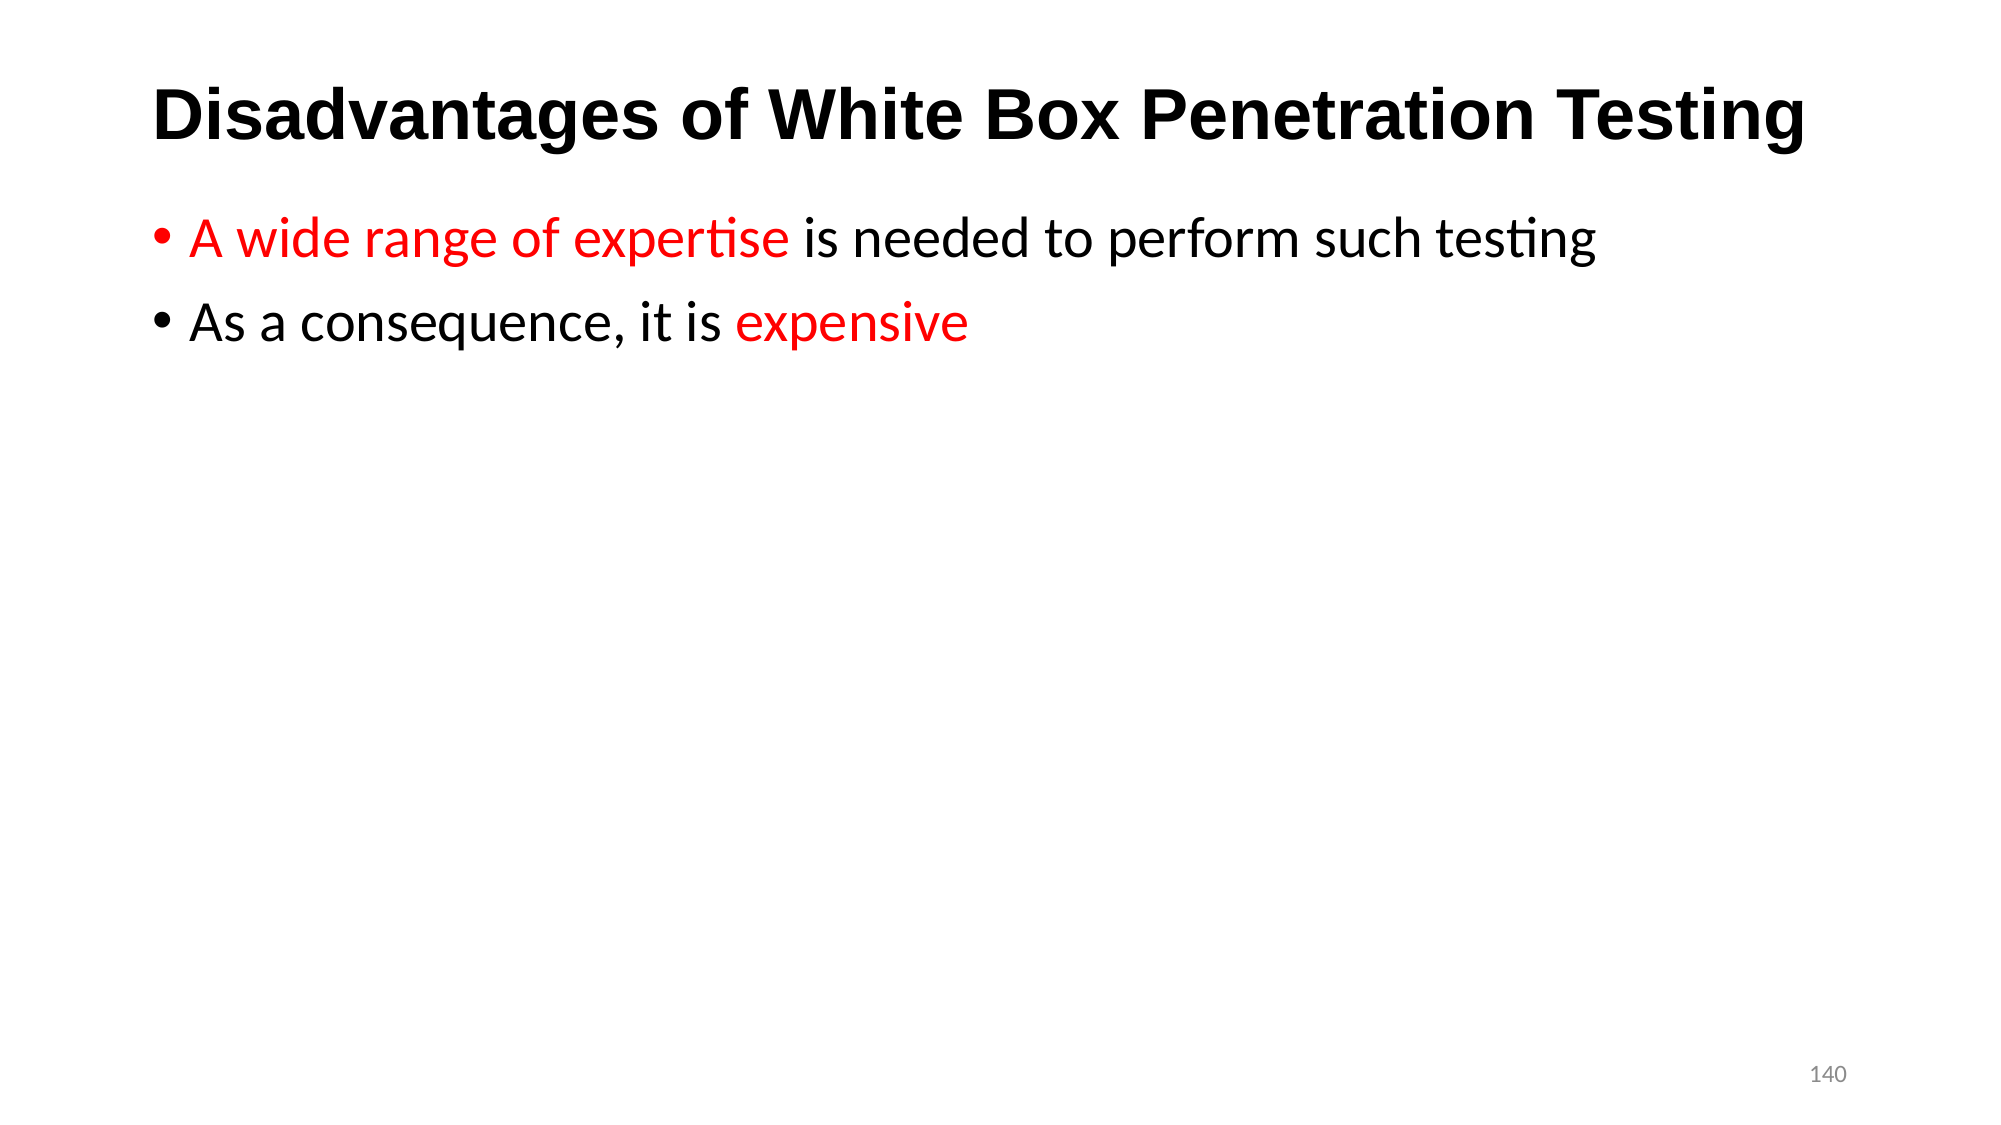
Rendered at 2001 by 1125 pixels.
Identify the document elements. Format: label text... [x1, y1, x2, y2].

title Disadvantages of White Box Penetration Testing [137, 59, 1863, 173]
list A wide range of expertise is needed to perform such testing As a consequence, it is expensive [137, 200, 1863, 1014]
slide_number 140 [1412, 1042, 1863, 1103]
